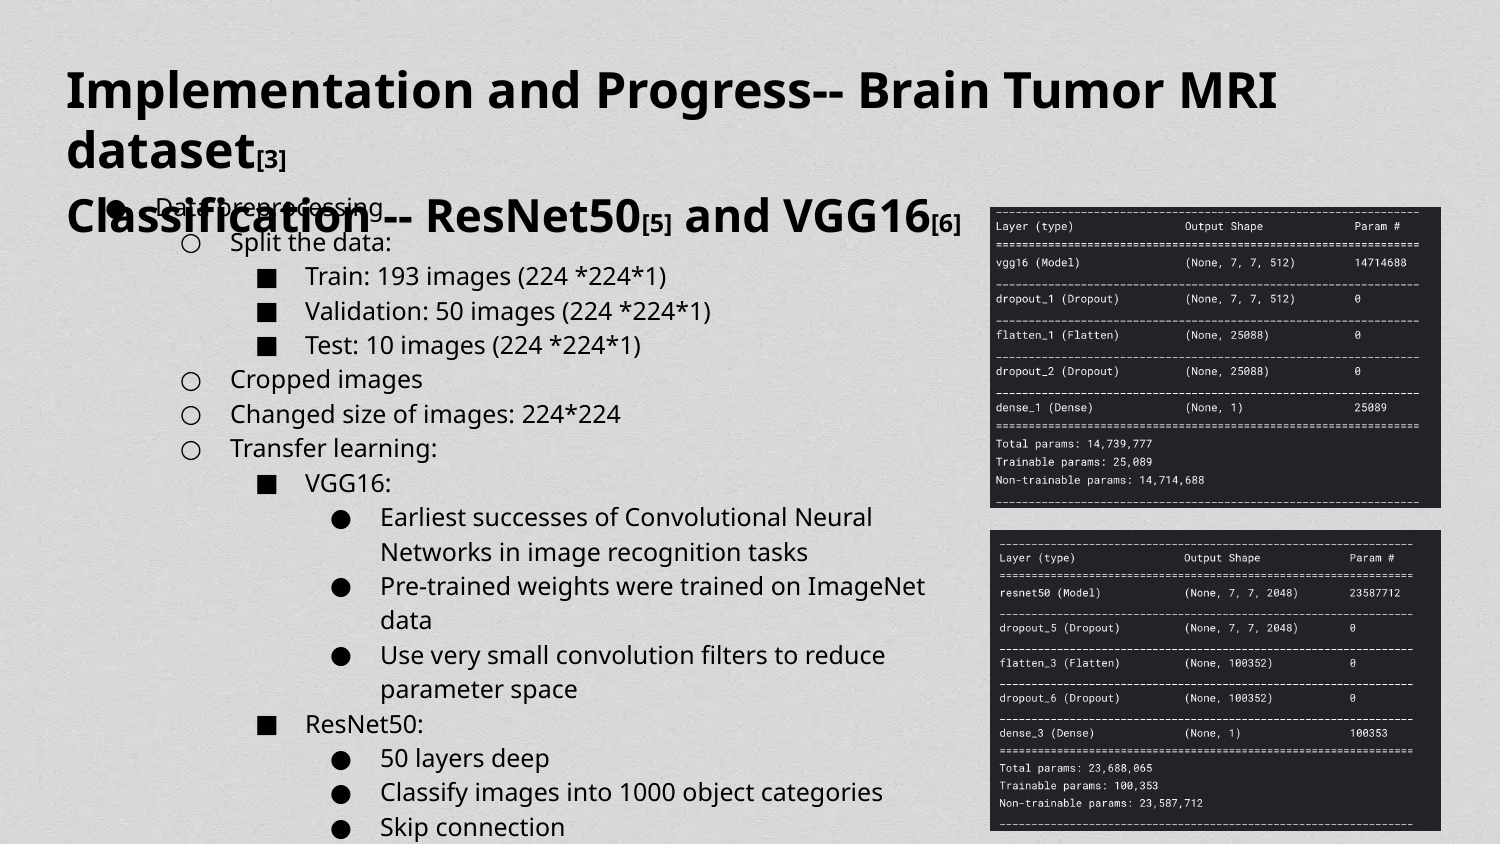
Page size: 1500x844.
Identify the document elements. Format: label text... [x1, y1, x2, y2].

picture [0, 0, 1500, 844]
text_box Data preprocessing Split the data: Train: 193 images (224 *224*1) Validation: 50 images (224 *224*1) Test: 10 images (224 *224*1) Cropped images Changed size of images: 224*224 Transfer learning: VGG16: Earliest successes of Convolutional Neural Networks in image recognition tasks Pre-trained weights were trained on ImageNet data Use very small convolution filters to reduce parameter space ResNet50: 50 layers deep Classify images into 1000 object categories Skip connection [65, 172, 970, 831]
title Implementation and Progress-- Brain Tumor MRI dataset[3] Classification -- ResNet50[5] and VGG16[6] [51, 43, 1449, 173]
